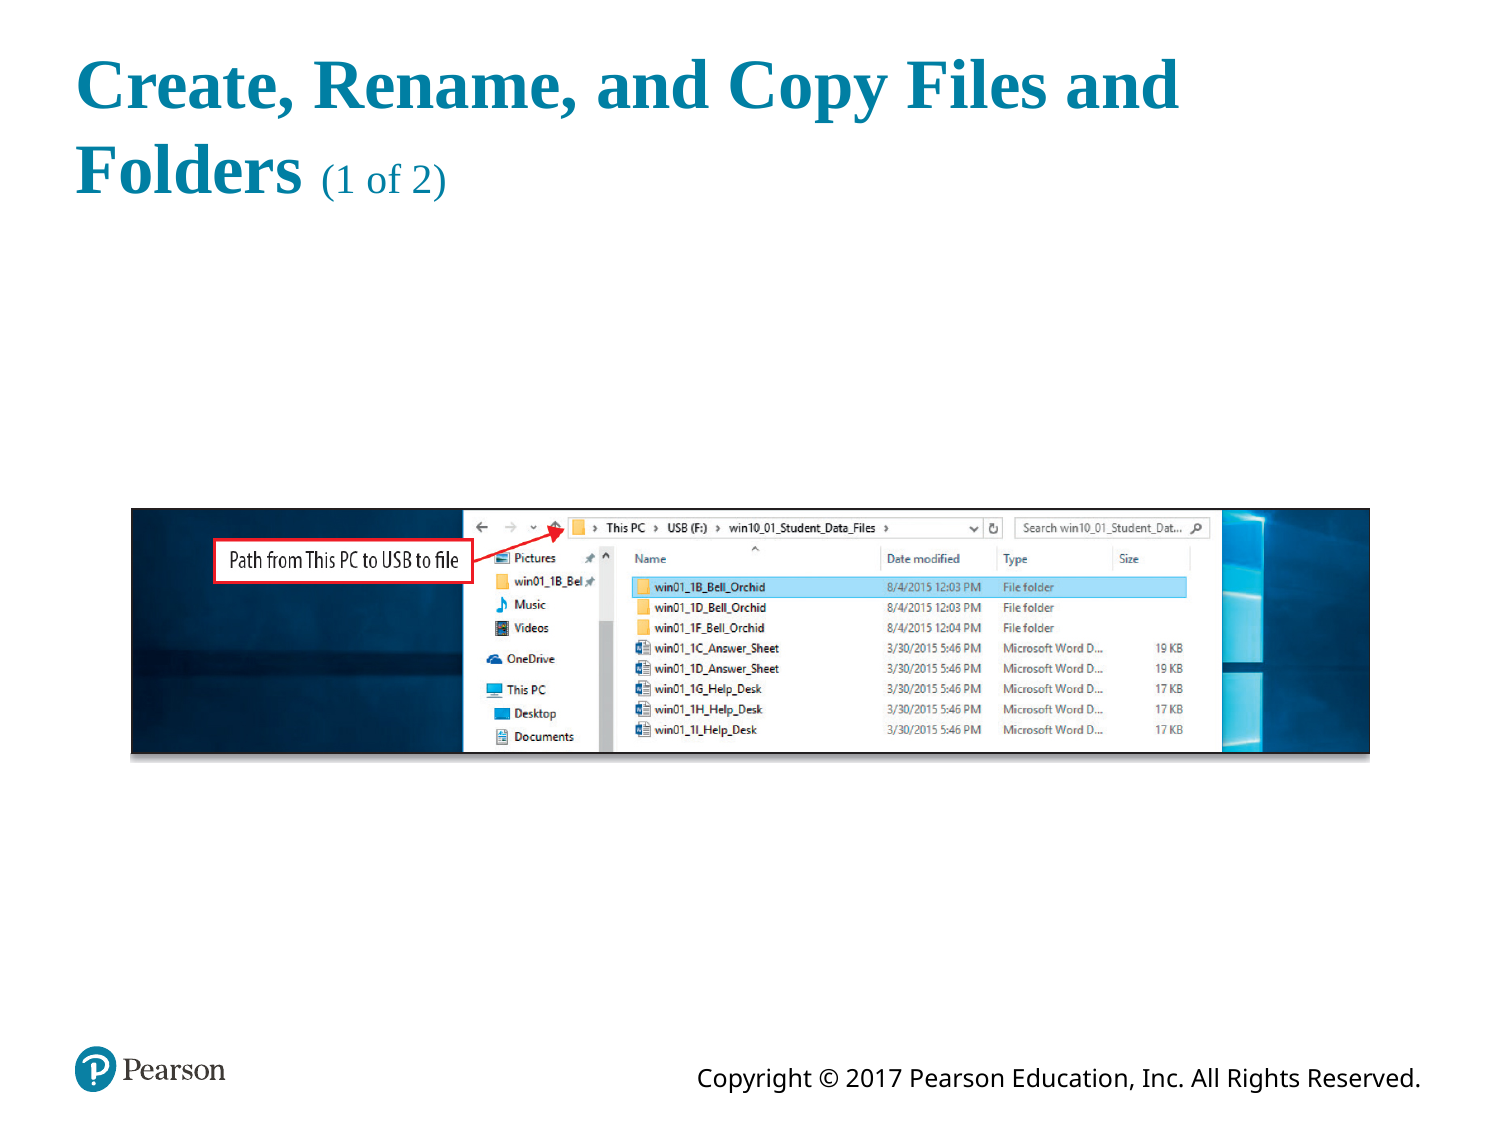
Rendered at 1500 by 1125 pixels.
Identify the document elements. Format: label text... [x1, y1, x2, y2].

title Create, Rename, and Copy Files and Folders (1 of 2) [75, 37, 1425, 213]
picture [129, 508, 1370, 763]
